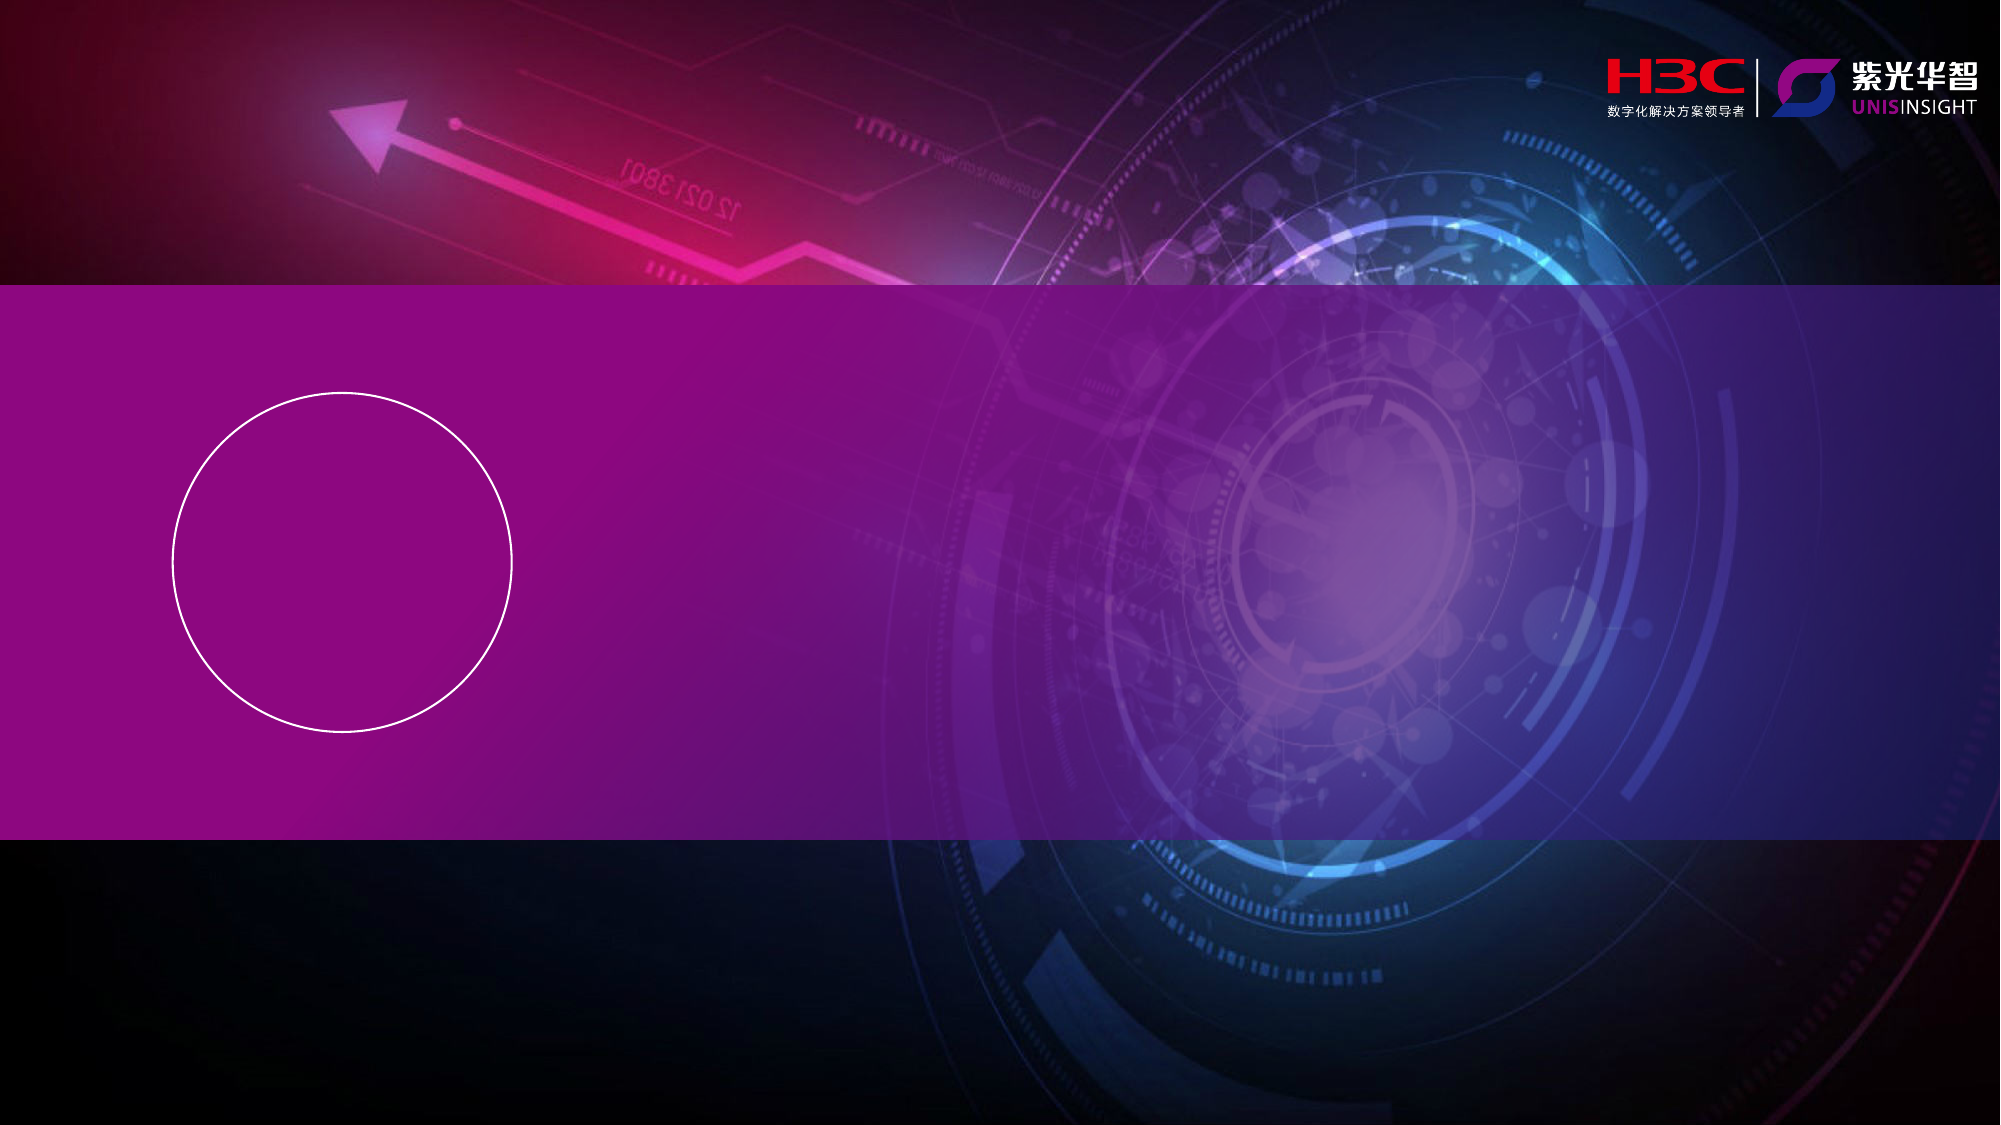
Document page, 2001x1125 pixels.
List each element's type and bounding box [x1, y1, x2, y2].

picture [0, 840, 2000, 1125]
picture [0, 0, 2000, 285]
